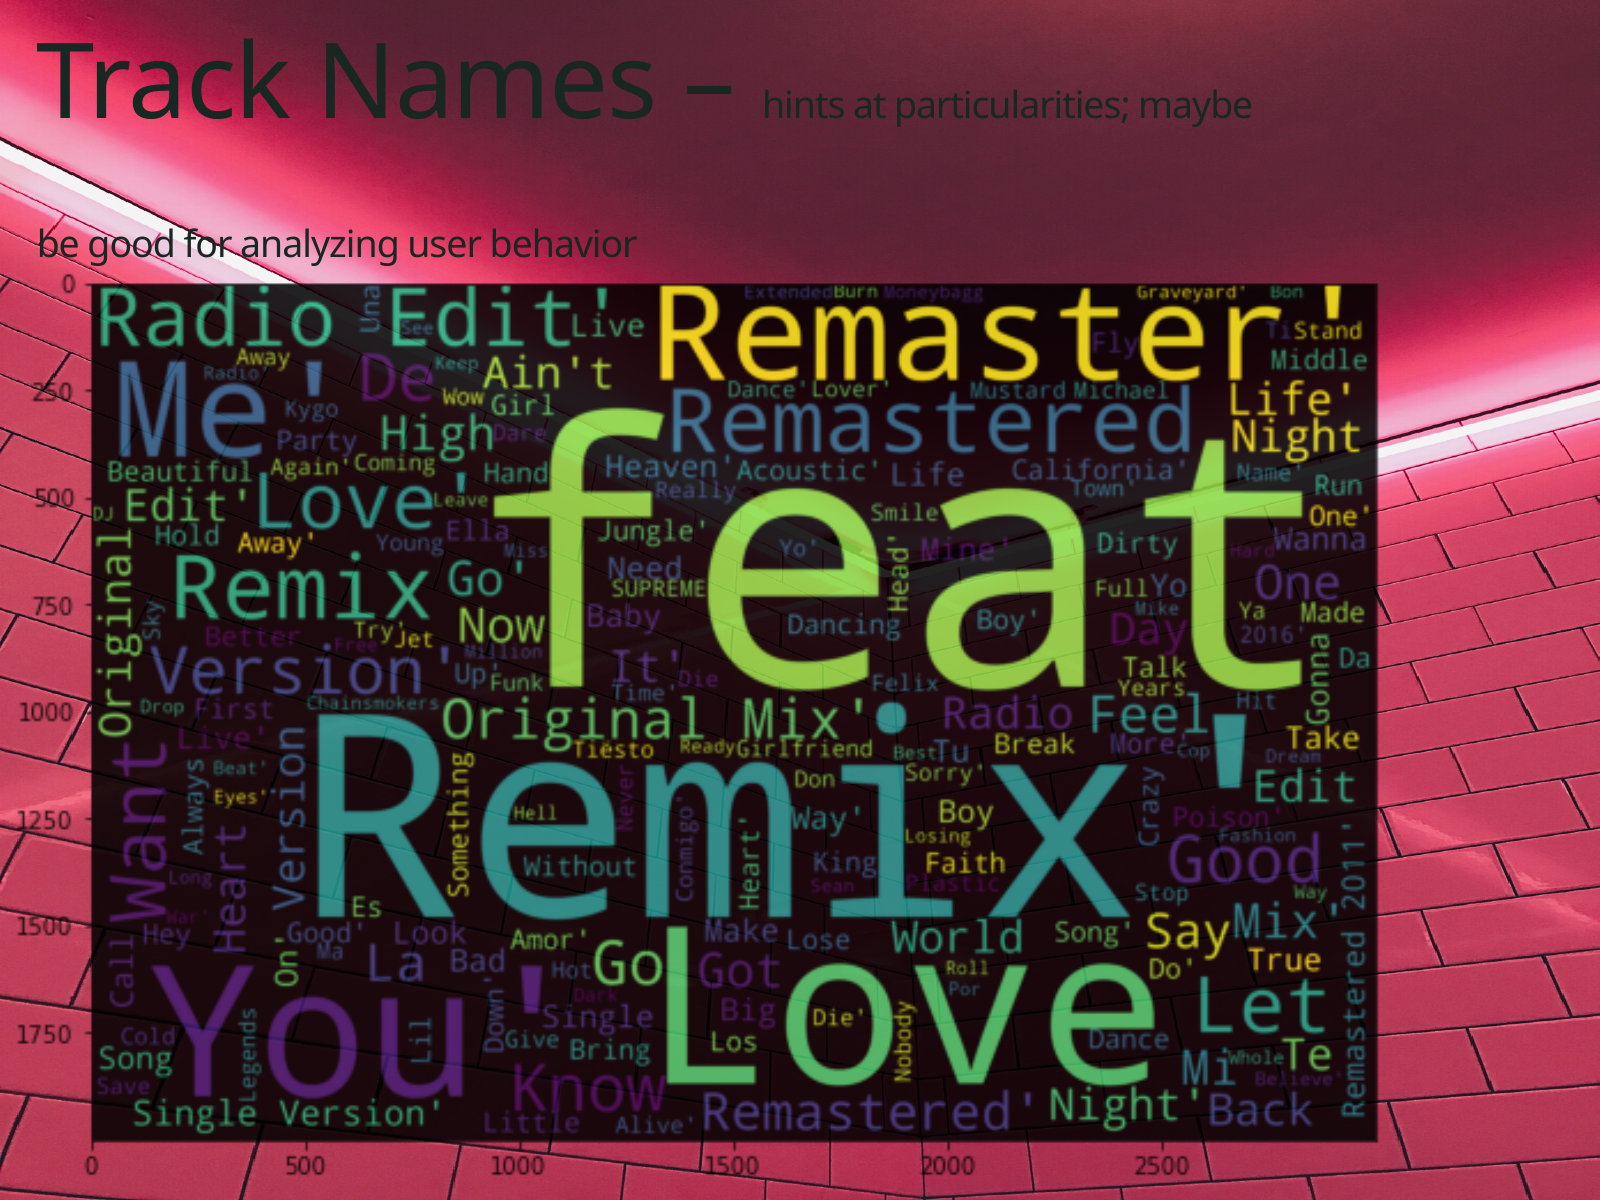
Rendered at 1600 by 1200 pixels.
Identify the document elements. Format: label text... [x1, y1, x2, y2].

picture [0, 0, 1600, 1200]
text_box Track Names – hints at particularities; maybe be good for analyzing user behavior [36, 13, 1300, 257]
